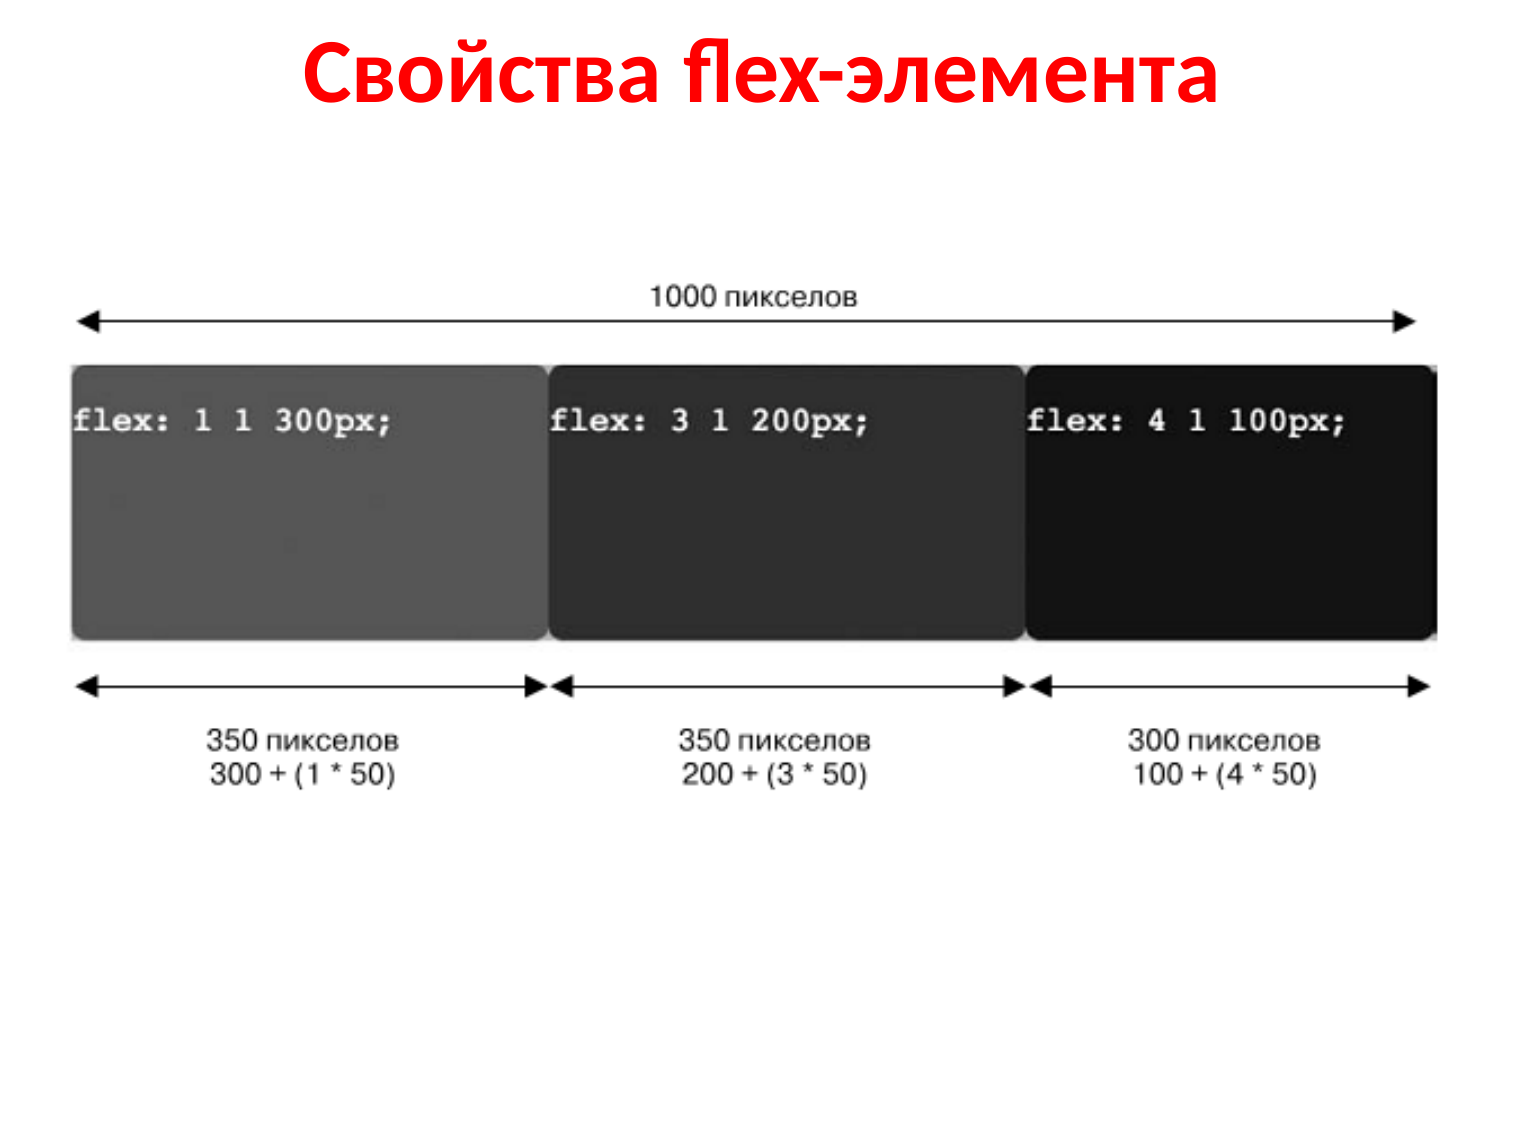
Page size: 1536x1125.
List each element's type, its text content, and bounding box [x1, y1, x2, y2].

title Свойства flex-элемента [70, 0, 1453, 160]
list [23, 219, 1501, 806]
